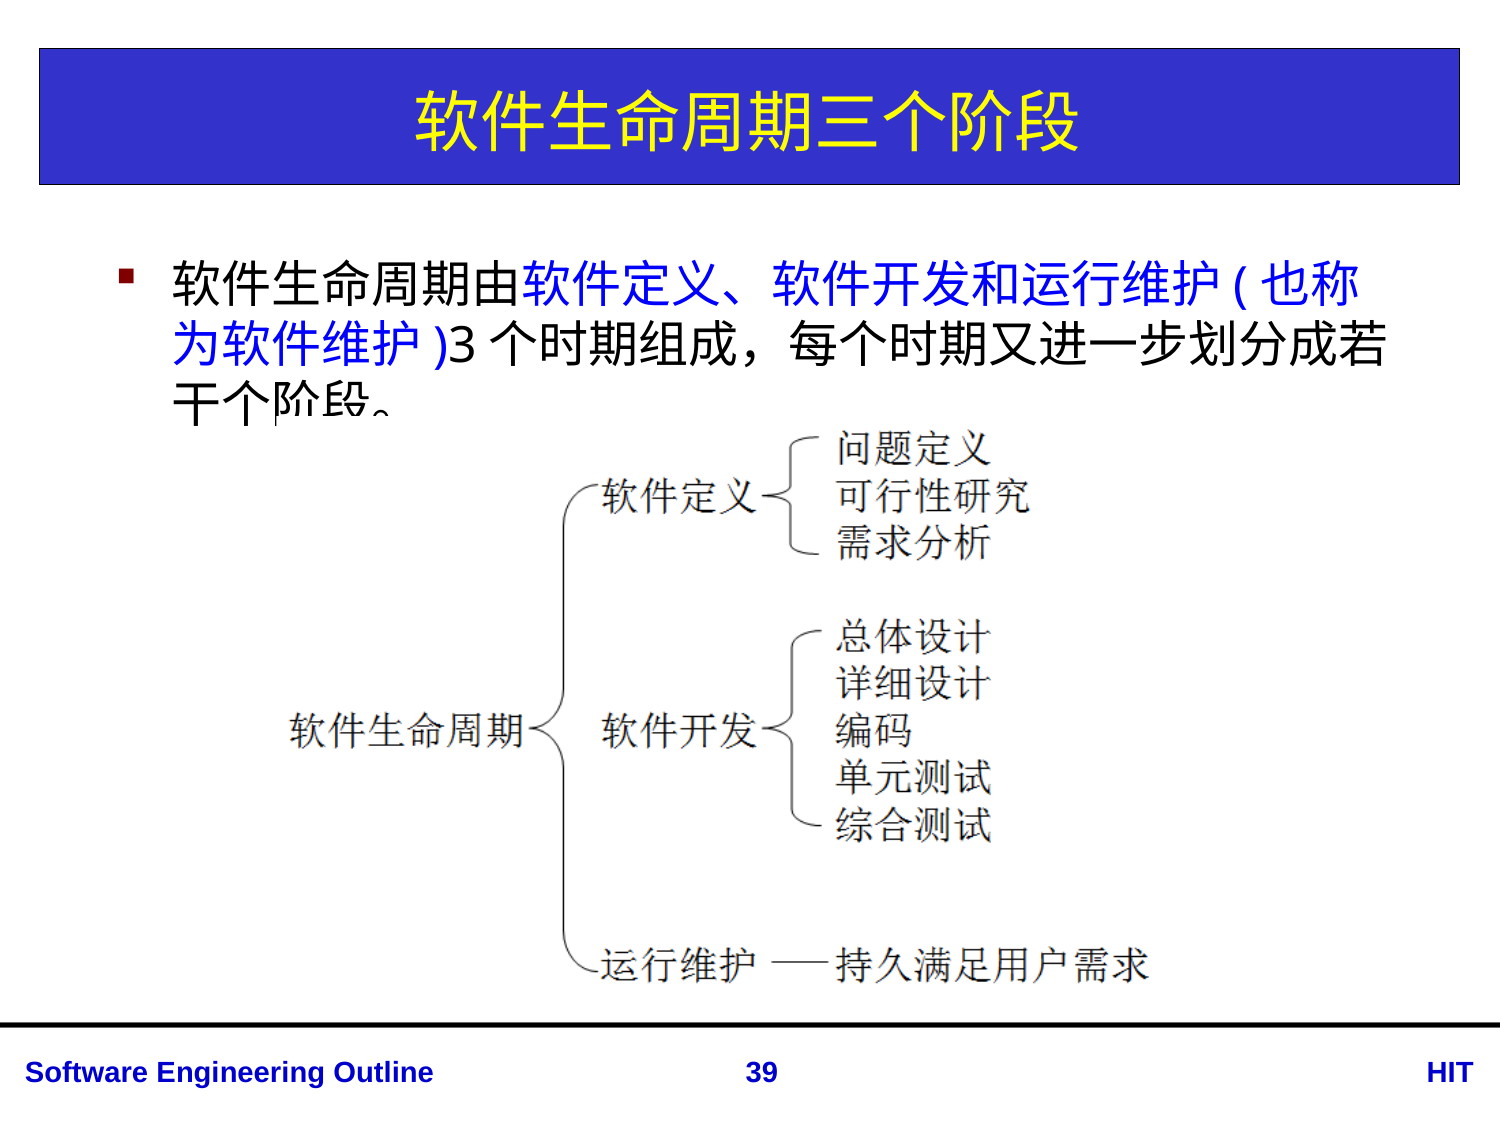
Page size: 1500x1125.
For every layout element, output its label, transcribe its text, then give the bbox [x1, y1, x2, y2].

list 软件生命周期由软件定义、软件开发和运行维护(也称为软件维护)3个时期组成，每个时期又进一步划分成若干个阶段。 [99, 244, 1413, 600]
title 软件生命周期三个阶段 [38, 54, 1457, 185]
picture [275, 416, 1220, 997]
